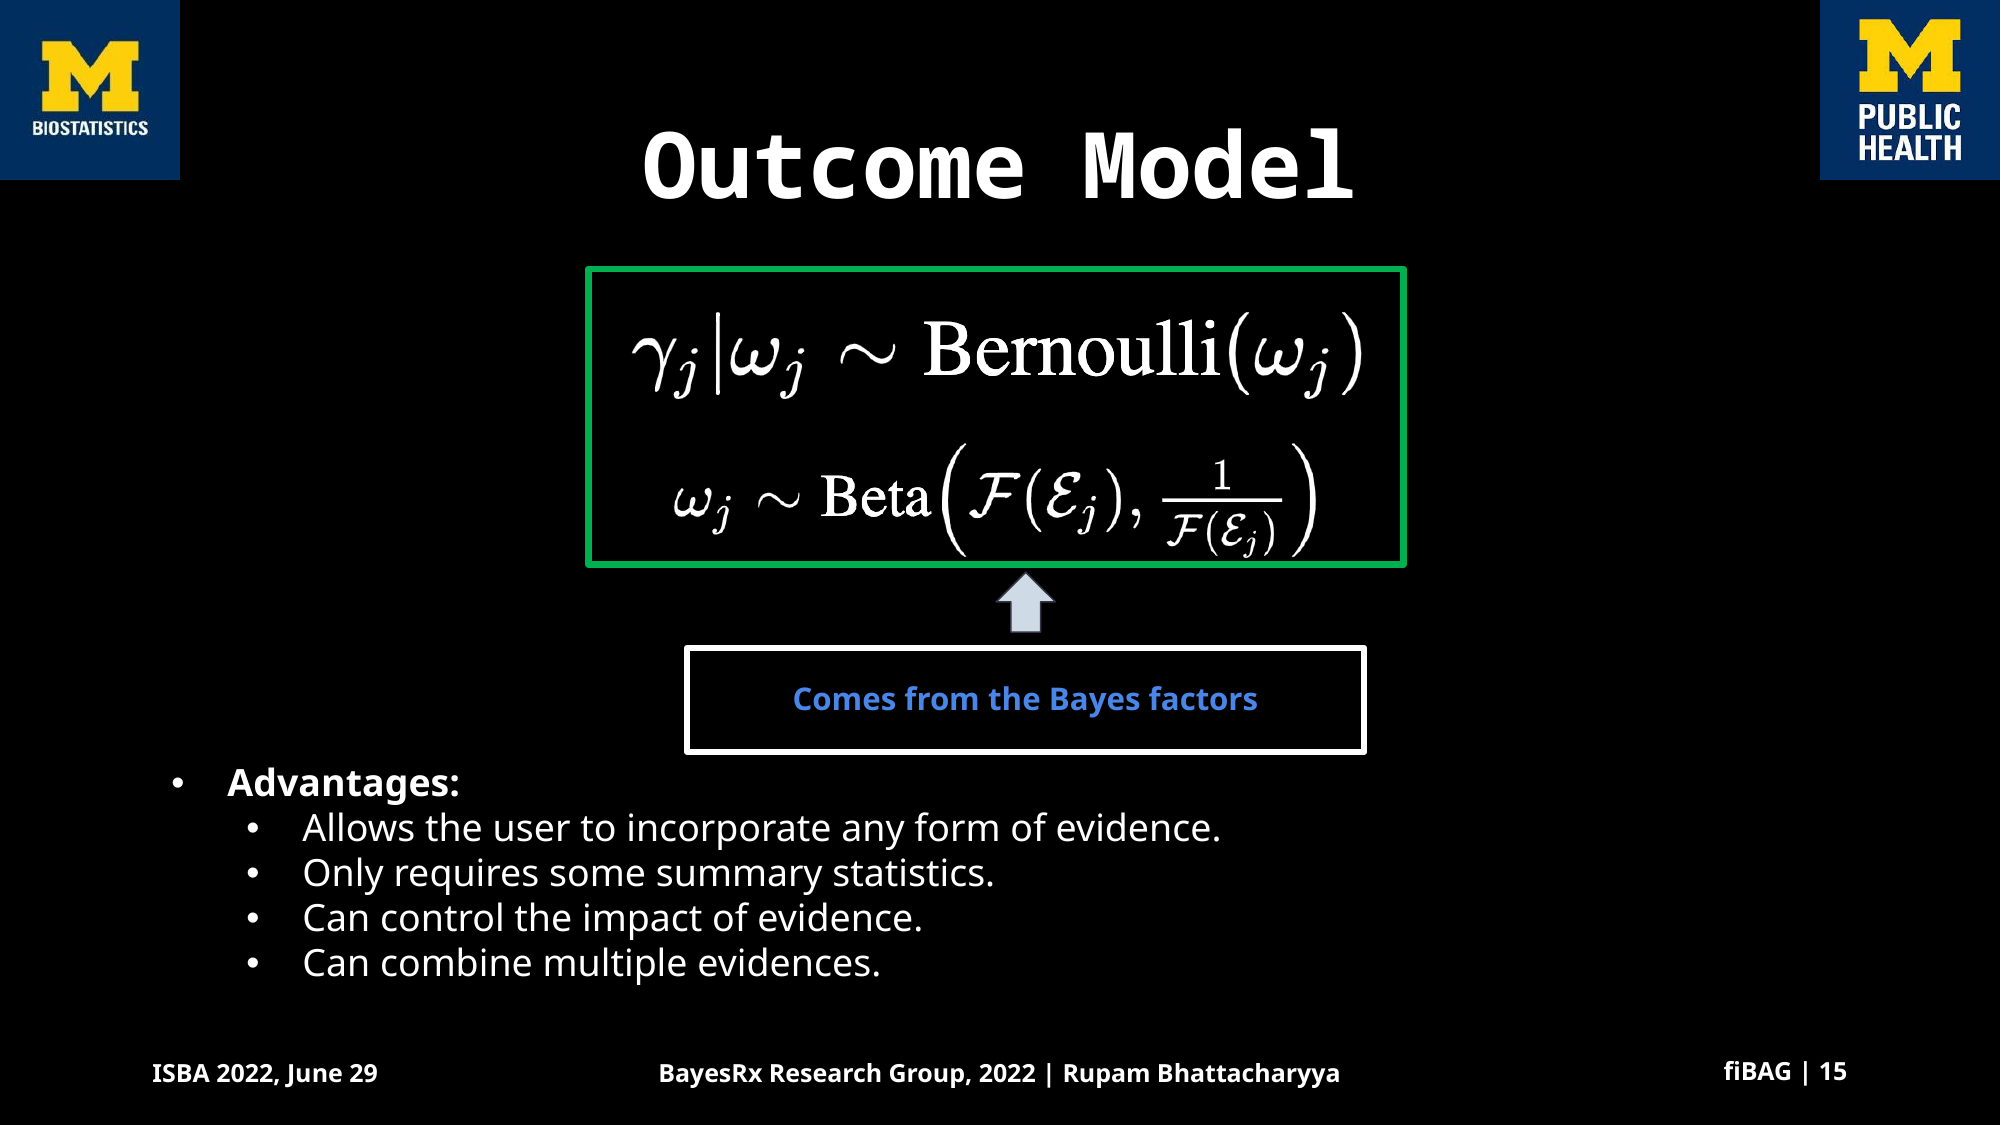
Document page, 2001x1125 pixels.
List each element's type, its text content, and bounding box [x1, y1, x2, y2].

text_box [996, 573, 1056, 633]
list Advantages: Allows the user to incorporate any form of evidence. Only requires some summary statistics. Can control the impact of evidence. Can combine multiple evidences. [137, 751, 1863, 1014]
picture [673, 436, 1327, 565]
picture [630, 299, 1369, 404]
picture [1820, 0, 2000, 180]
text_box Comes from the Bayes factors [687, 647, 1365, 752]
slide_number fiBAG | 15 [1412, 1042, 1863, 1103]
text_box [588, 268, 1404, 565]
title Outcome Model [137, 59, 1863, 278]
picture [0, 0, 180, 180]
